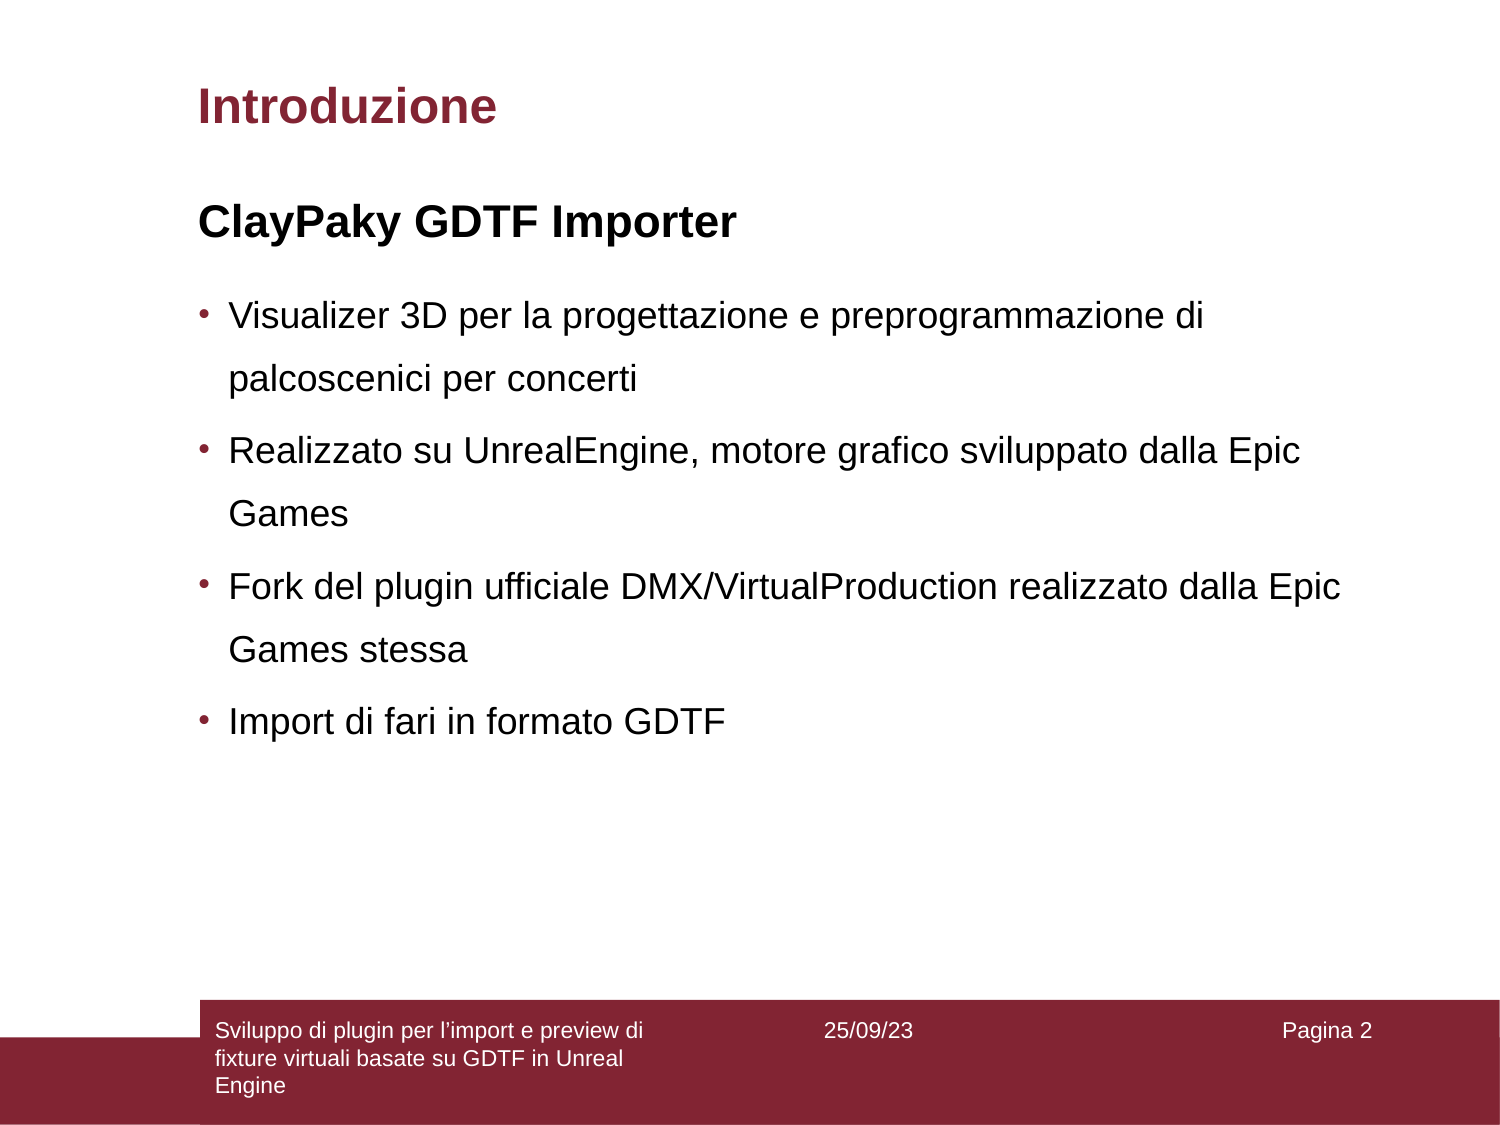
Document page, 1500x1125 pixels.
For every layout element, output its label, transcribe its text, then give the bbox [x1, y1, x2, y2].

text_box Visualizer 3D per la progettazione e preprogrammazione di palcoscenici per concerti Realizzato su UnrealEngine, motore grafico sviluppato dalla Epic Games Fork del plugin ufficiale DMX/VirtualProduction realizzato dalla Epic Games stessa Import di fari in formato GDTF [183, 265, 1400, 787]
text_box Introduzione [183, 66, 1400, 150]
text_box [320, 103, 351, 141]
text_box Pagina 2 [1074, 1008, 1388, 1084]
text_box ClayPaky GDTF Importer [183, 184, 1398, 255]
text_box Sviluppo di plugin per l’import e preview di fixture virtuali basate su GDTF in Unreal Engine [200, 1008, 675, 1106]
text_box 25/09/23 [712, 1008, 1025, 1084]
